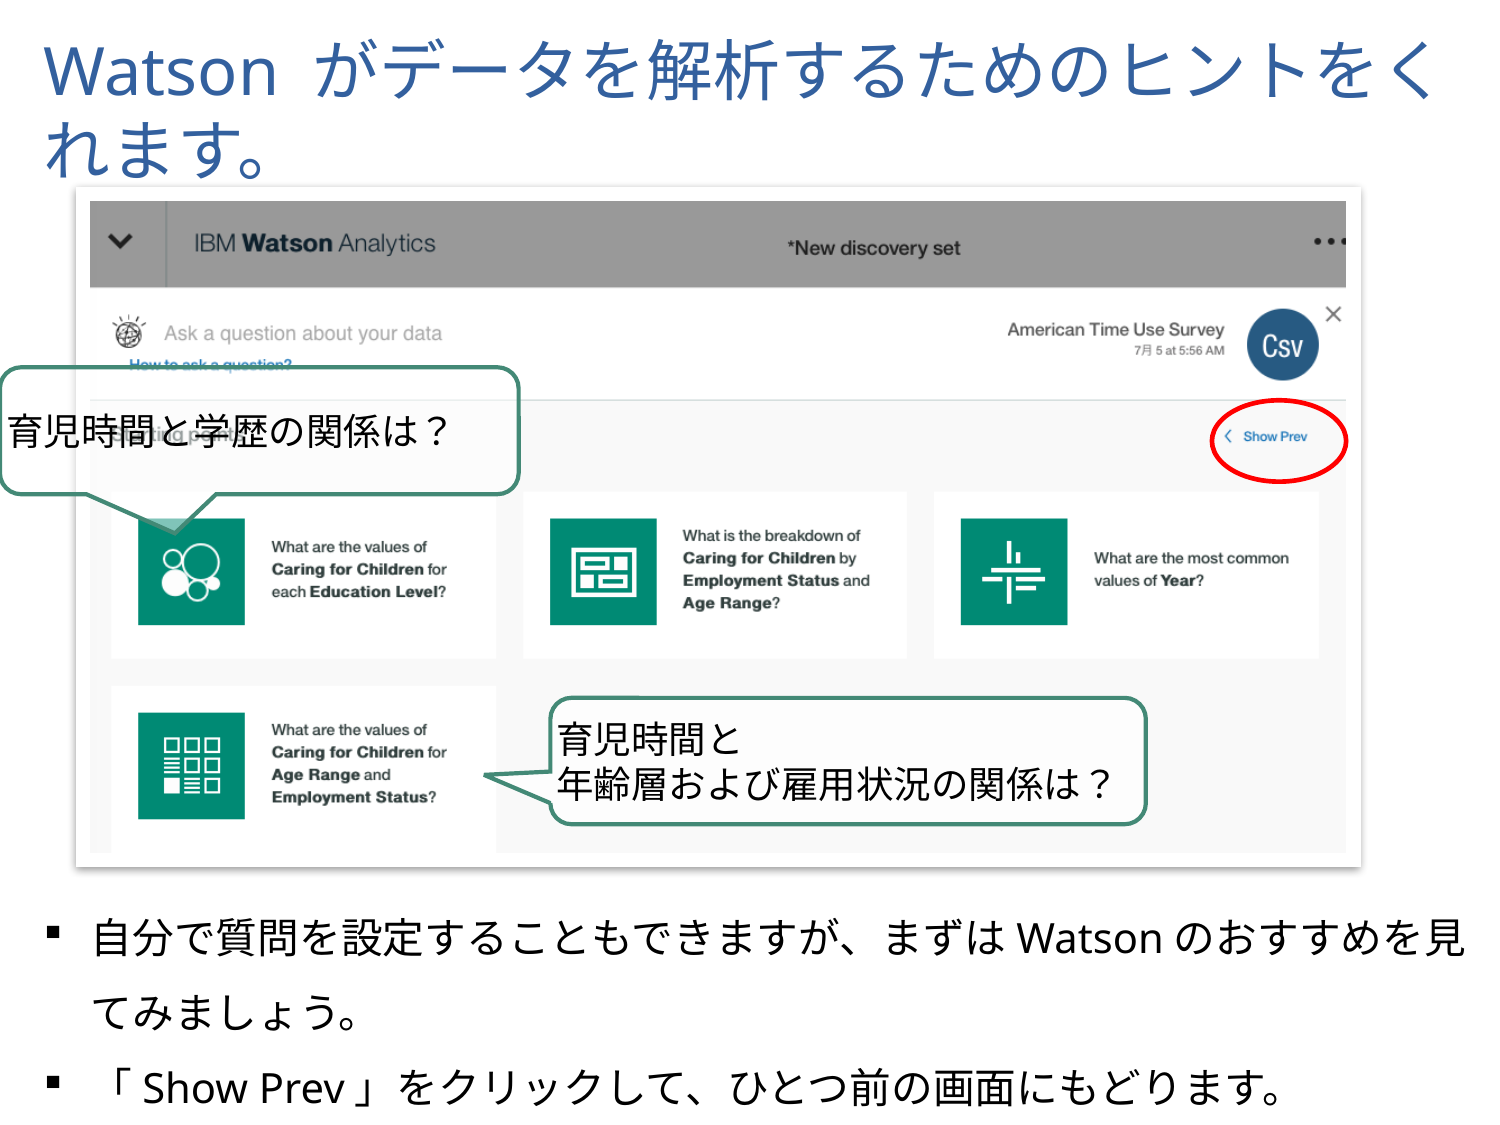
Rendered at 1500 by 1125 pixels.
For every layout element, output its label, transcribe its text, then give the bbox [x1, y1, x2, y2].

text_box Watson がデータを解析するためのヒントをくれます。 [28, 21, 1500, 246]
text_box 育児時間と学歴の関係は？ [0, 366, 90, 497]
text_box 自分で質問を設定することもできますが、まずはWatsonのおすすめを見てみましょう。 「Show Prev」をクリックして、ひとつ前の画面にもどります。 [28, 879, 1500, 1120]
picture [90, 201, 1347, 853]
